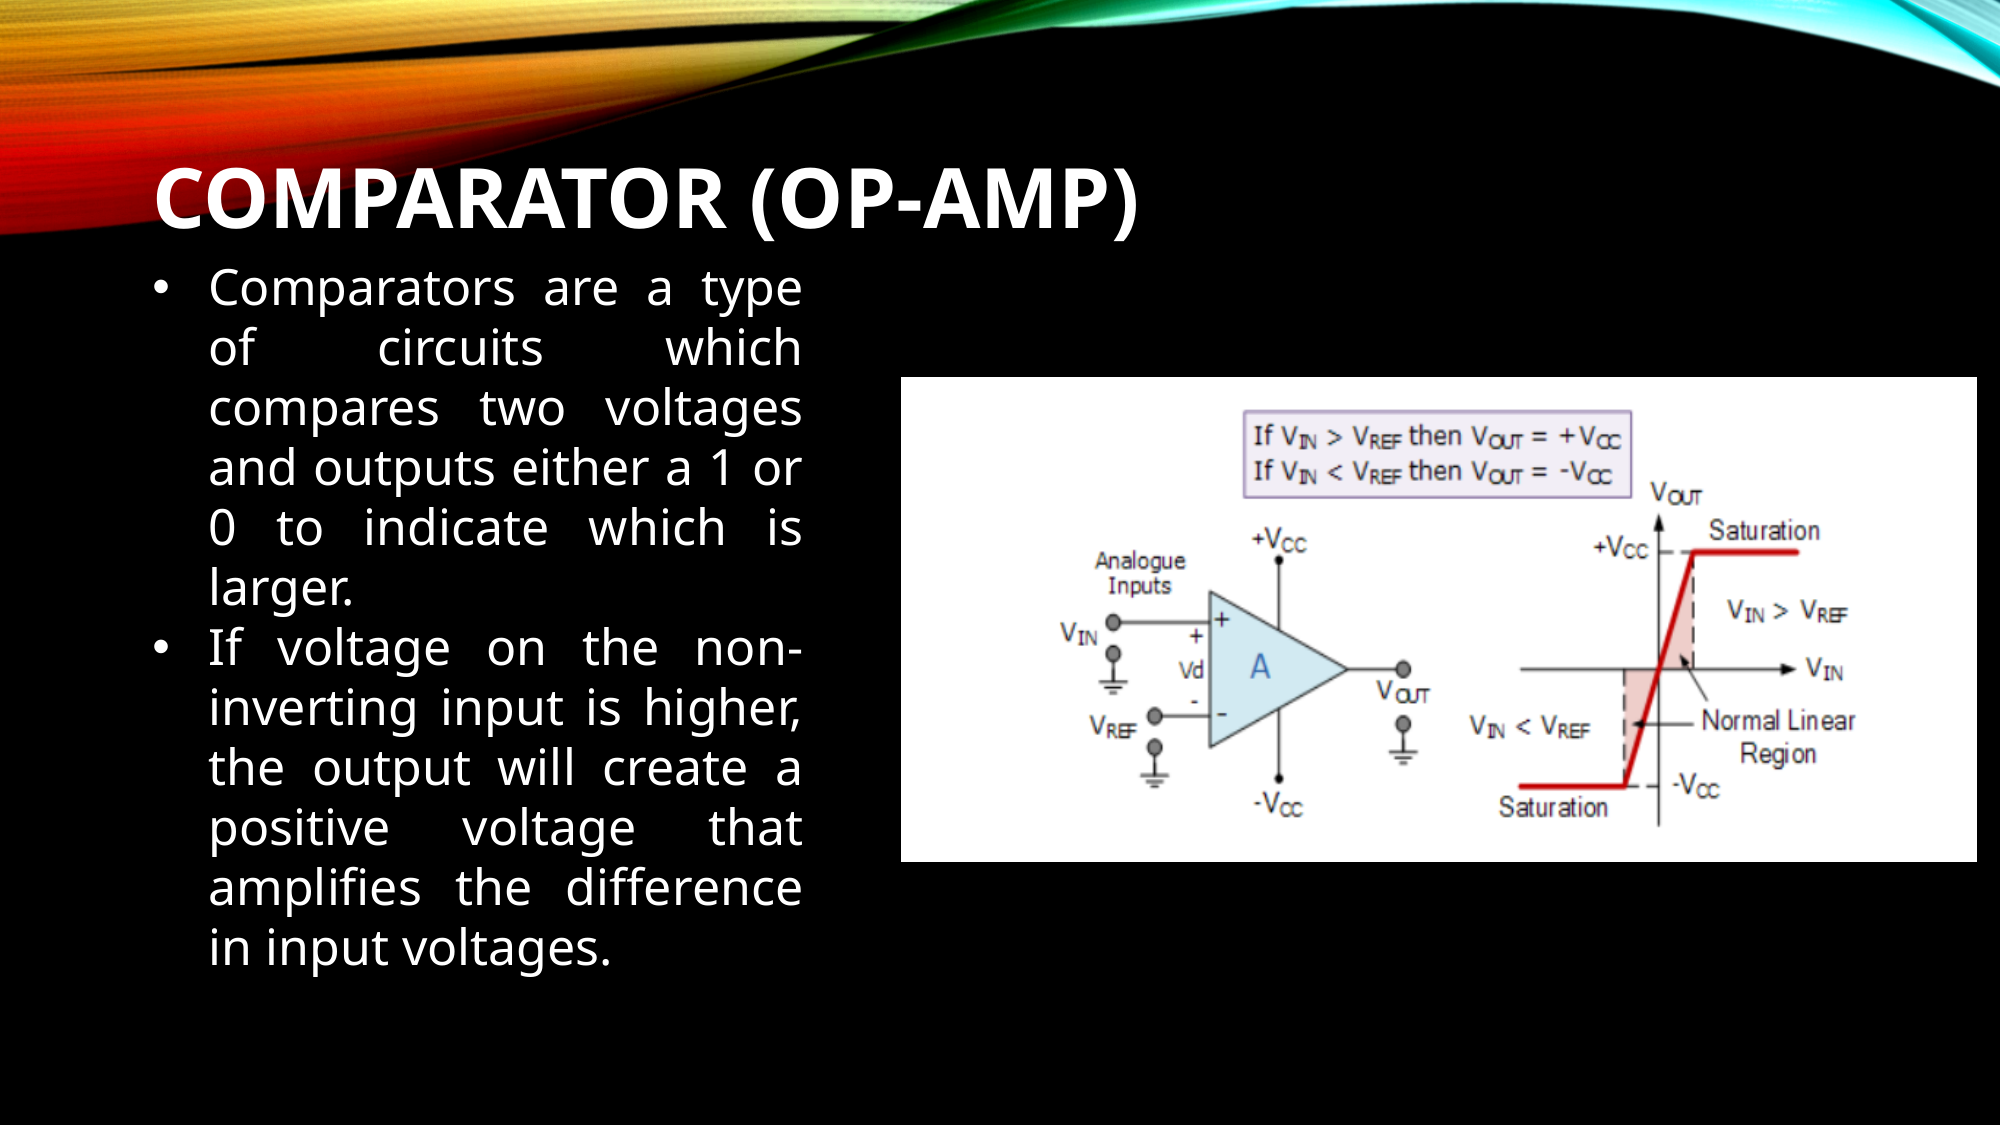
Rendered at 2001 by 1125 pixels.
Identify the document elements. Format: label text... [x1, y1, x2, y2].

title Comparator (Op-Amp) [137, 96, 1888, 309]
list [901, 377, 1977, 862]
picture [0, 0, 2000, 237]
text_box Comparators are a type of circuits which compares two voltages and outputs either a 1 or 0 to indicate which is larger. If voltage on the non-inverting input is higher, the output will create a positive voltage that amplifies the difference in input voltages. [137, 248, 819, 984]
